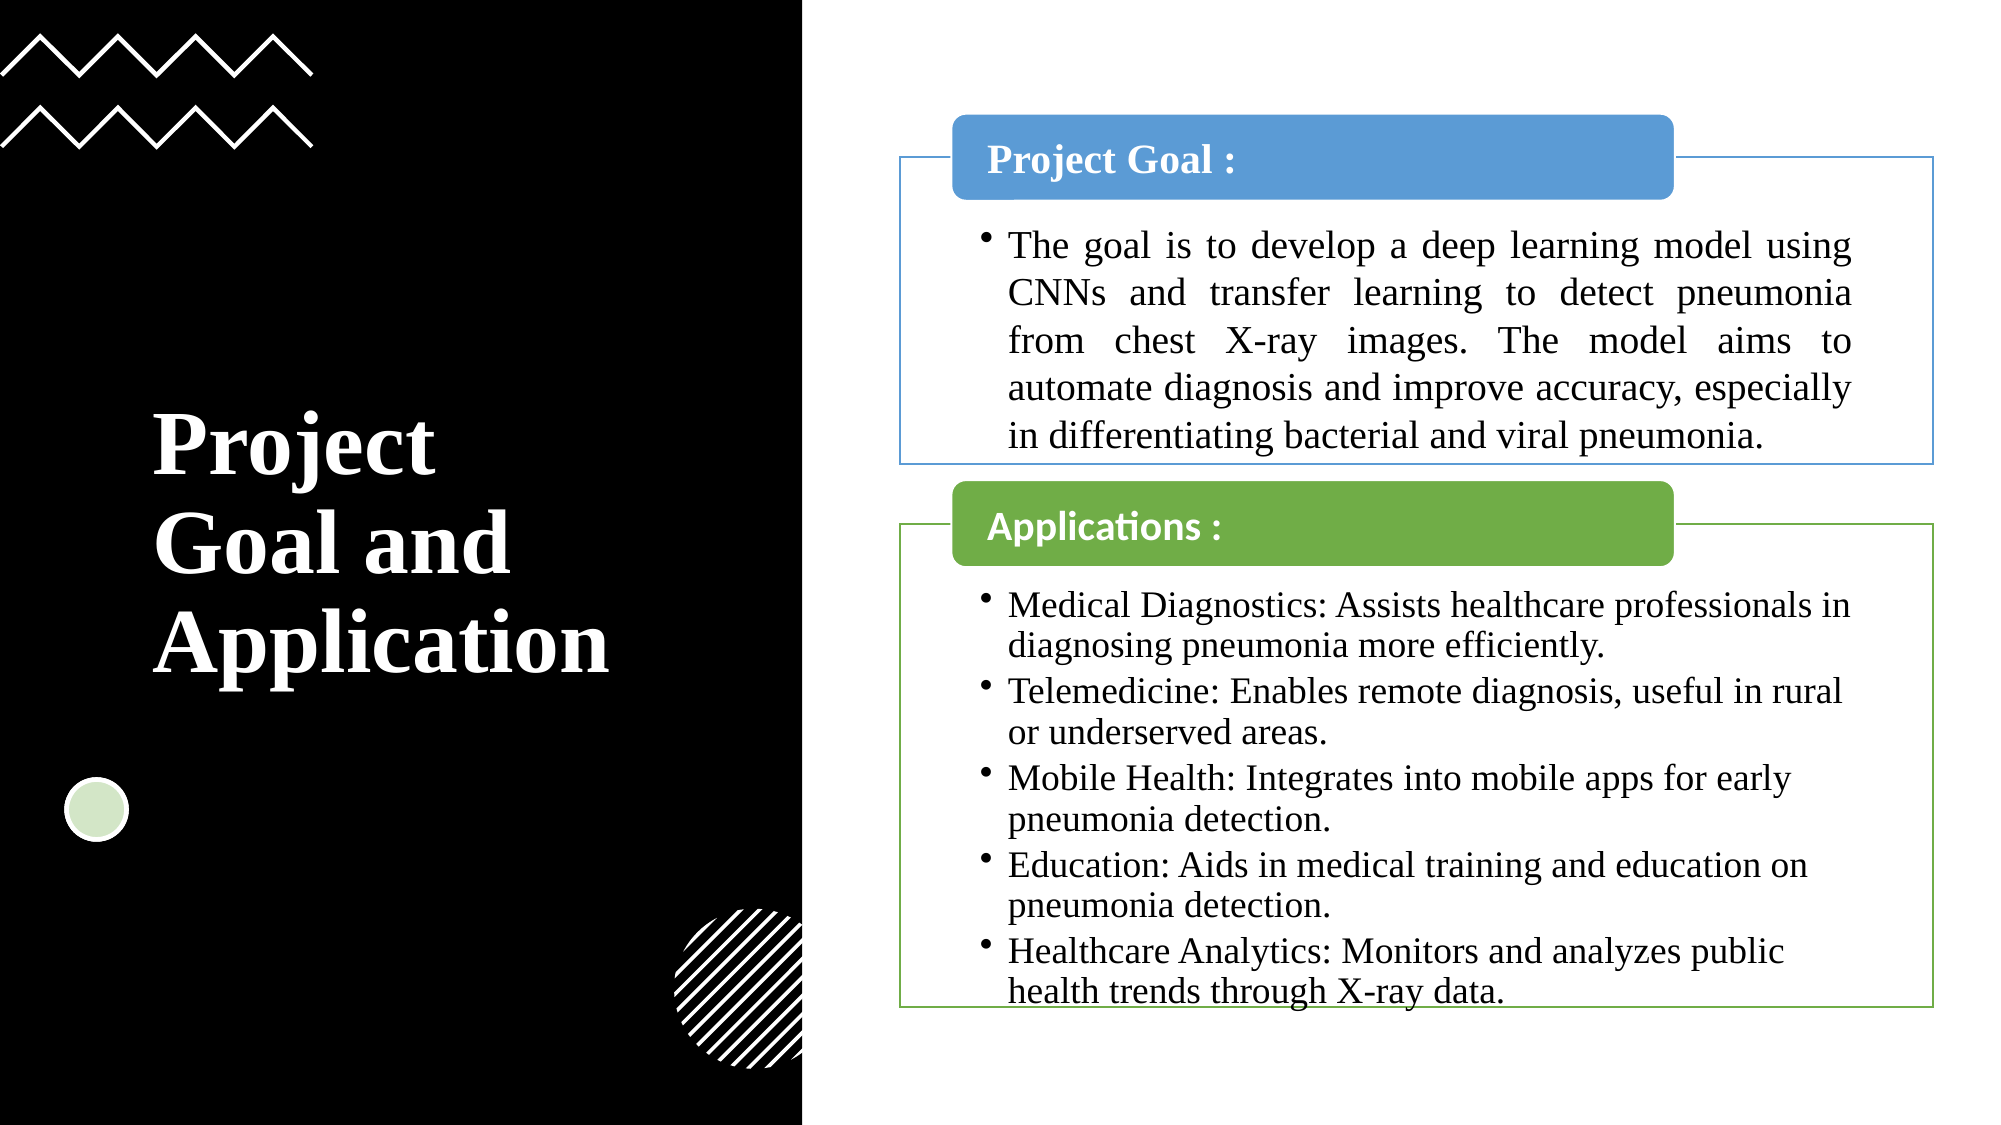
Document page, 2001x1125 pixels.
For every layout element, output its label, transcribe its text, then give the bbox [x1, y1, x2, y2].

text_box [65, 778, 128, 841]
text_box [0, 33, 314, 150]
text_box [803, 0, 2000, 1125]
text_box [0, 0, 803, 1125]
title Project Goal and Application [137, 196, 663, 892]
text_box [674, 908, 835, 1069]
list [899, 78, 1934, 1043]
